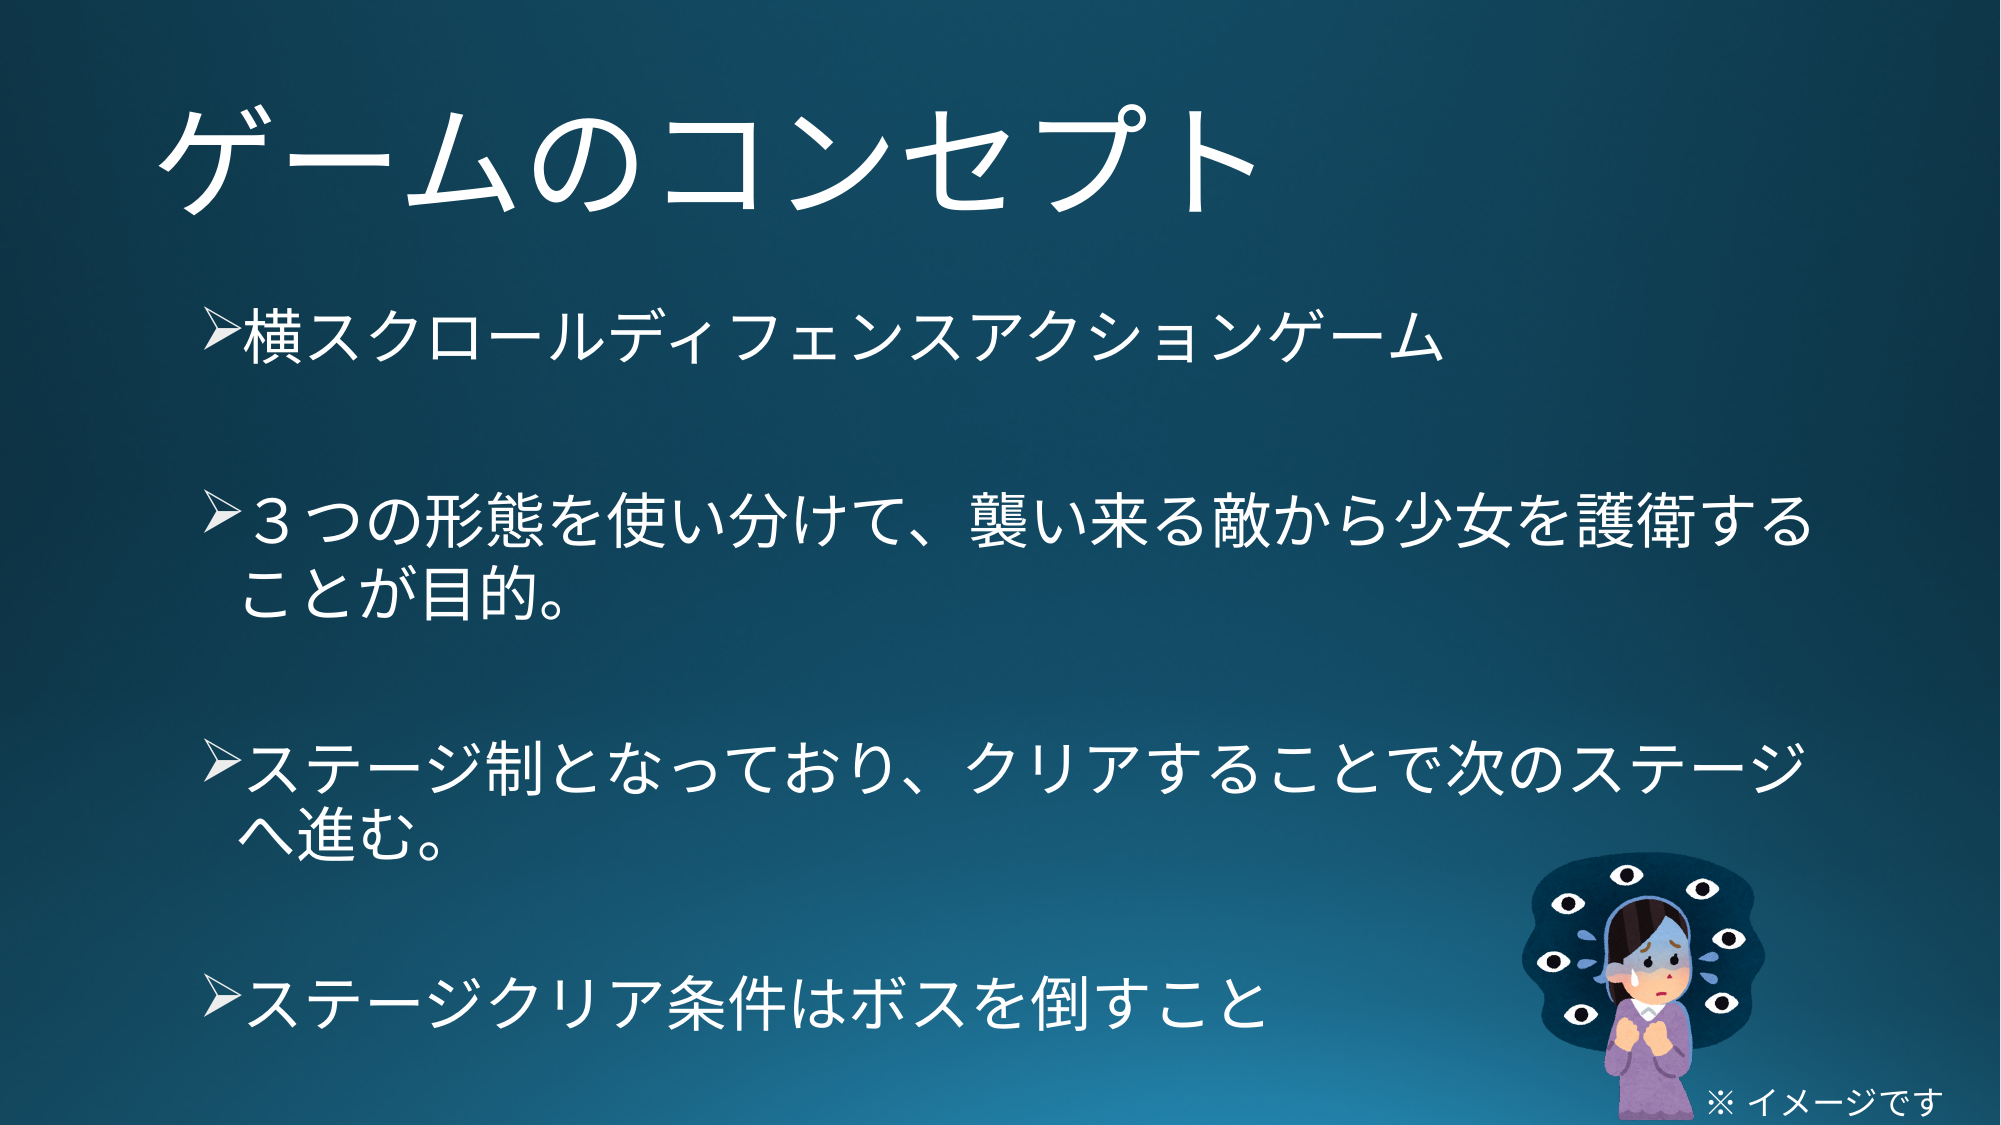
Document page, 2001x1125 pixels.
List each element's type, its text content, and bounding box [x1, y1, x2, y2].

picture [0, 0, 2001, 1125]
list 横スクロールディフェンスアクションゲーム ３つの形態を使い分けて、襲い来る敵から少女を護衛することが目的。 ステージ制となっており、クリアすることで次のステージへ進む。 ステージクリア条件はボスを倒すこと [183, 299, 1863, 1053]
title ゲームのコンセプト [137, 59, 1863, 278]
text_box ※イメージです [1771, 1074, 1979, 1125]
